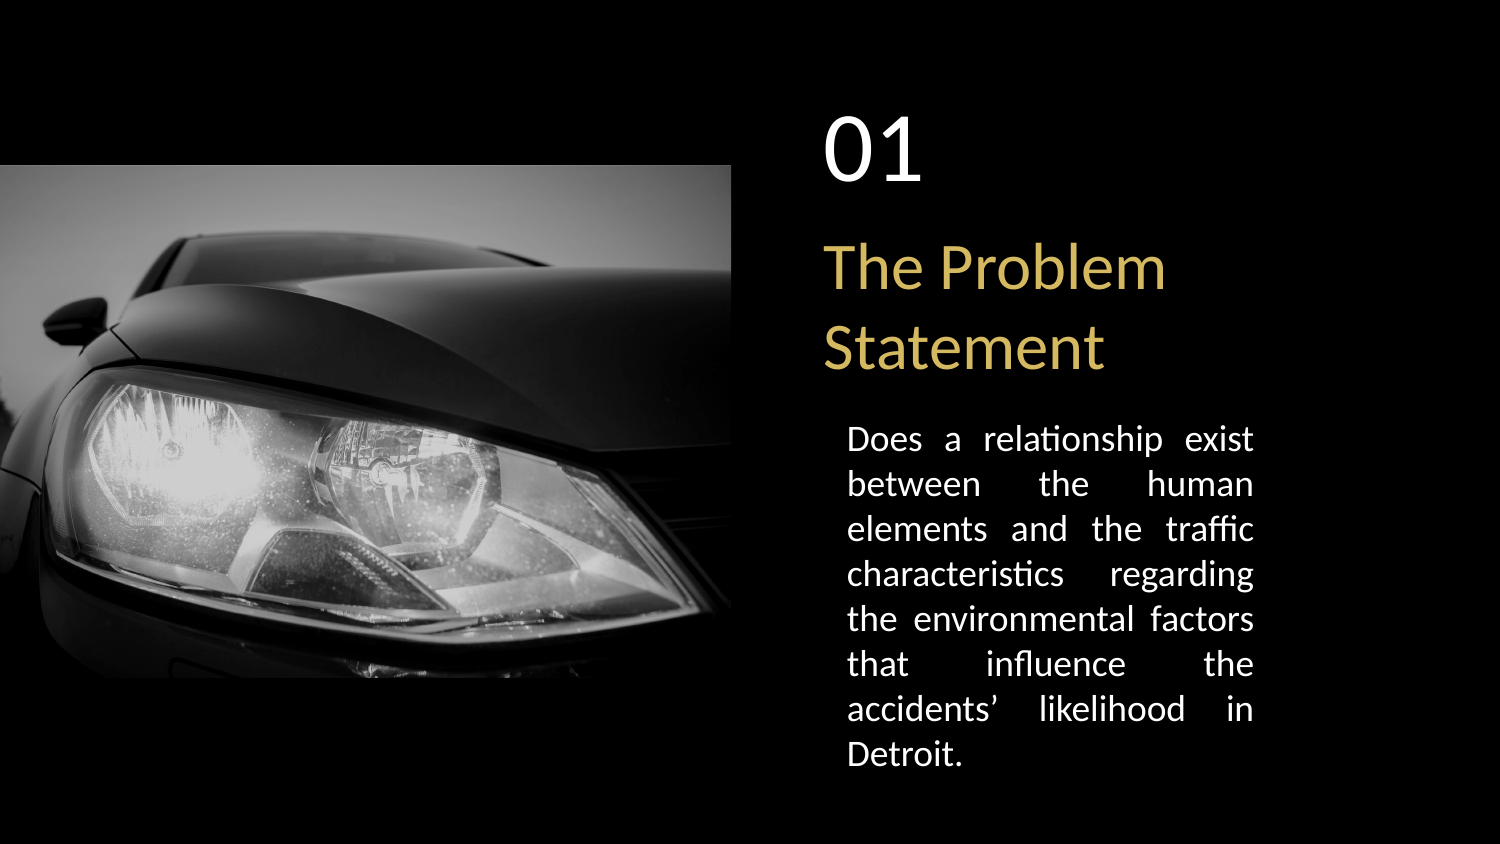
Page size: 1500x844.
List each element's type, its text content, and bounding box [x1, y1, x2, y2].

title 01 [808, 60, 1358, 217]
title The Problem Statement [808, 233, 1270, 372]
picture [0, 165, 732, 679]
text_box Does a relationship exist between the human elements and the traffic characteristics regarding the environmental factors that influence the accidents’ likelihood in Detroit. [808, 399, 1270, 784]
